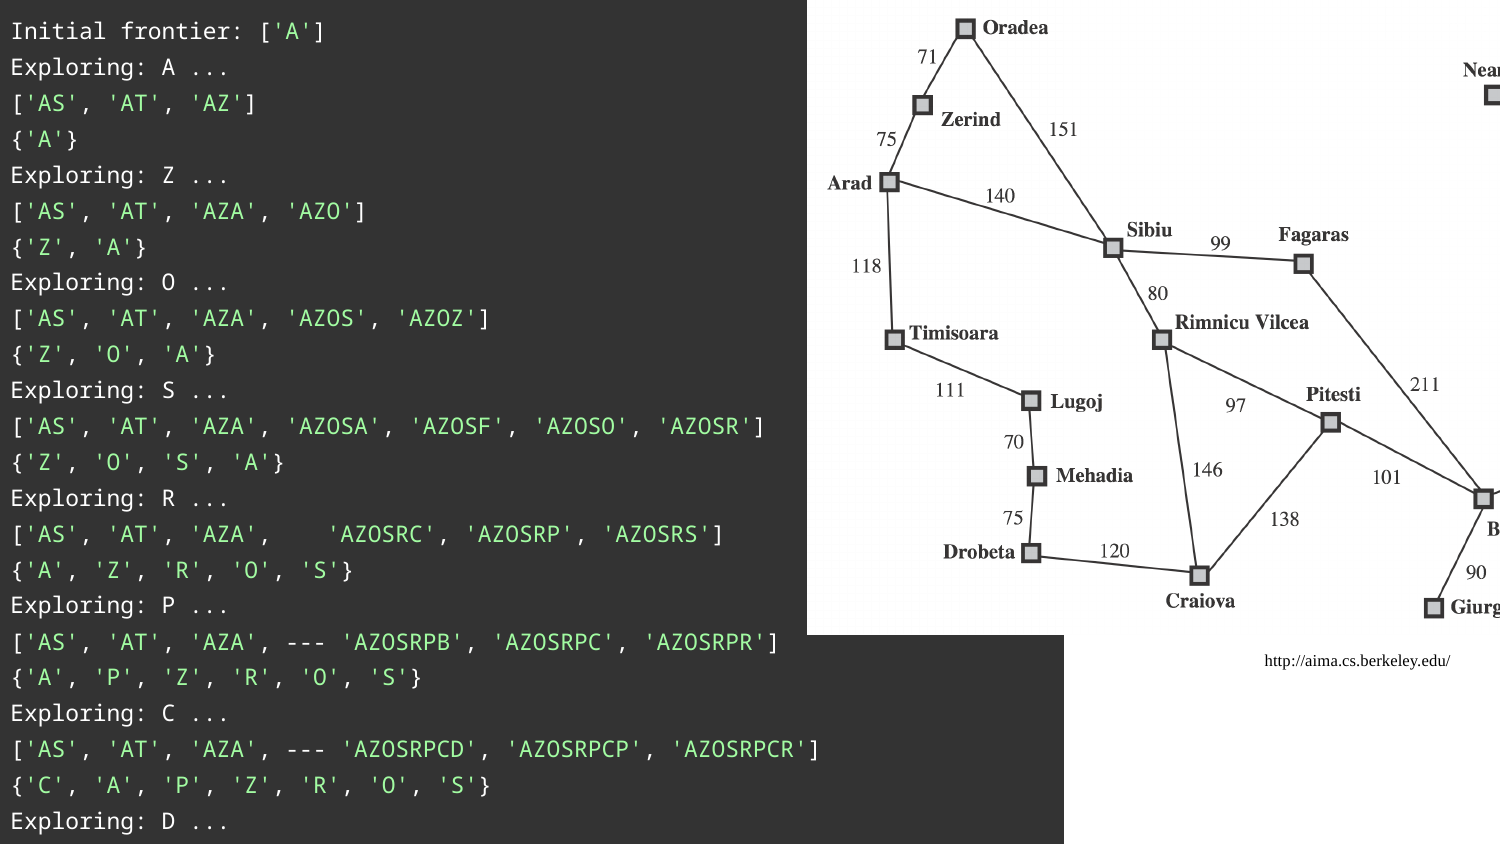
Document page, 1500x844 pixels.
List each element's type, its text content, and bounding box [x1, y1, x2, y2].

text_box http://aima.cs.berkeley.edu/ [1215, 644, 1500, 686]
picture [807, 0, 1500, 635]
table_header Initial frontier: ['A'] Exploring: A ... ['AS', 'AT', 'AZ'] {'A'} Exploring: Z ... ['AS', 'AT', 'AZA', 'AZO'] {'Z', 'A'} Exploring: O ... ['AS', 'AT', 'AZA', 'AZOS', 'AZOZ'] {'Z', 'O', 'A'} Exploring: S ... ['AS', 'AT', 'AZA', 'AZOSA', 'AZOSF', 'AZOSO', 'AZOSR'] {'Z', 'O', 'S', 'A'} Exploring: R ... ['AS', 'AT', 'AZA', 'AZOSRC', 'AZOSRP', 'AZOSRS'] {'A', 'Z', 'R', 'O', 'S'} Exploring: P ... ['AS', 'AT', 'AZA', --- 'AZOSRPB', 'AZOSRPC', 'AZOSRPR'] {'A', 'P', 'Z', 'R', 'O', 'S'} Exploring: C ... ['AS', 'AT', 'AZA', --- 'AZOSRPCD', 'AZOSRPCP', 'AZOSRPCR'] {'C', 'A', 'P', 'Z', 'R', 'O', 'S'} Exploring: D ... ['AS', 'AT', 'AZA', --- 'AZOSRPB', 'AZOSRPCDC', 'AZOSRPCDM'] {'D', 'C', 'A', 'P', 'Z', 'R', 'O', 'S'} [0, 0, 1064, 844]
